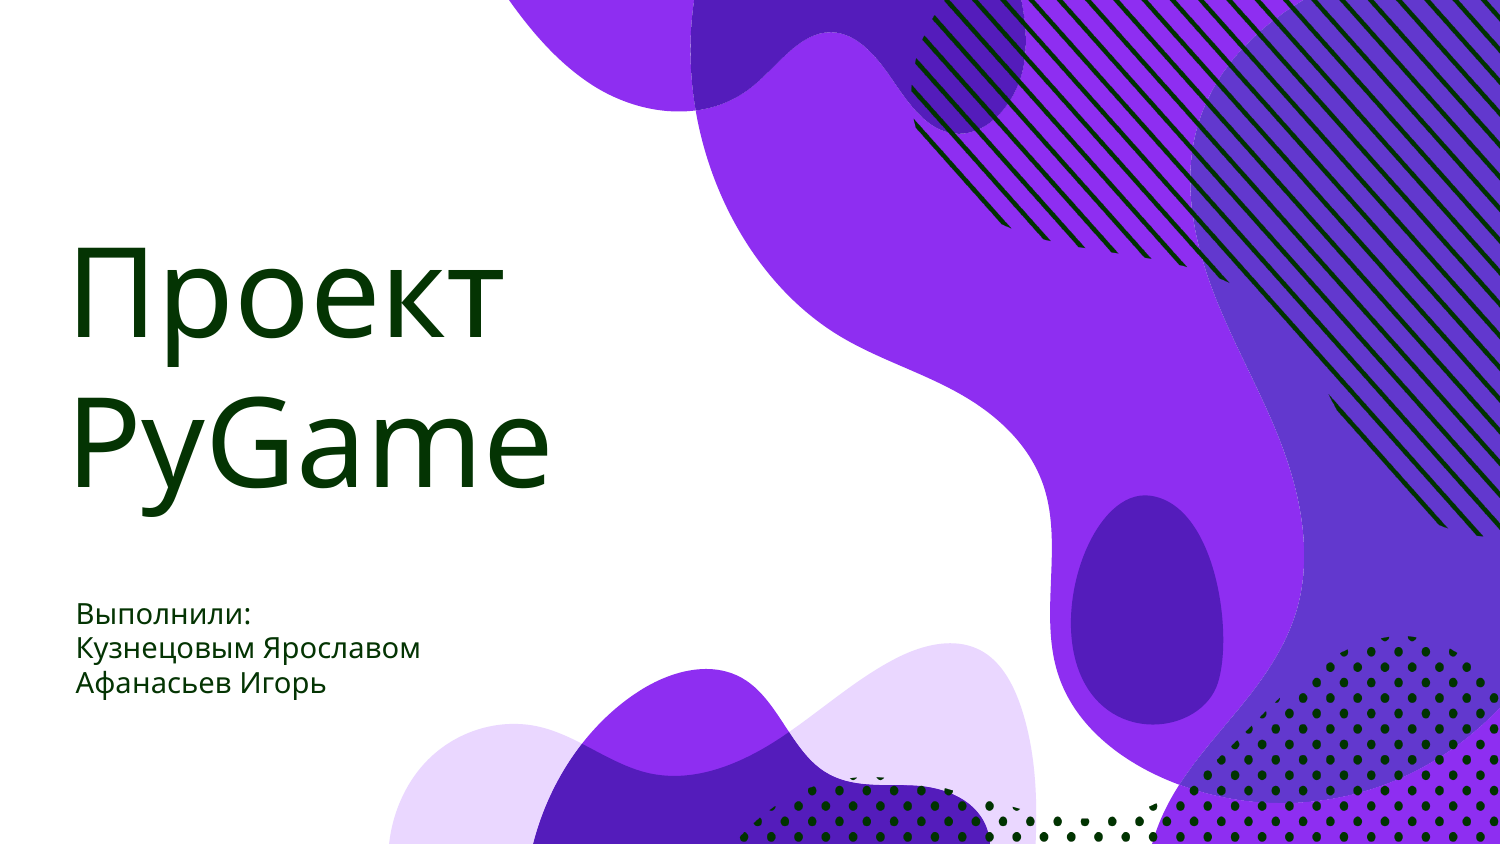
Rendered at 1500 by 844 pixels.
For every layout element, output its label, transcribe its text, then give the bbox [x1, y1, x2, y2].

picture [911, 0, 1500, 537]
title Проект PyGame [51, 194, 1331, 532]
subtitle Выполнили: Кузнецовым Ярославом Афанасьев Игорь [60, 579, 662, 720]
picture [726, 636, 1500, 844]
